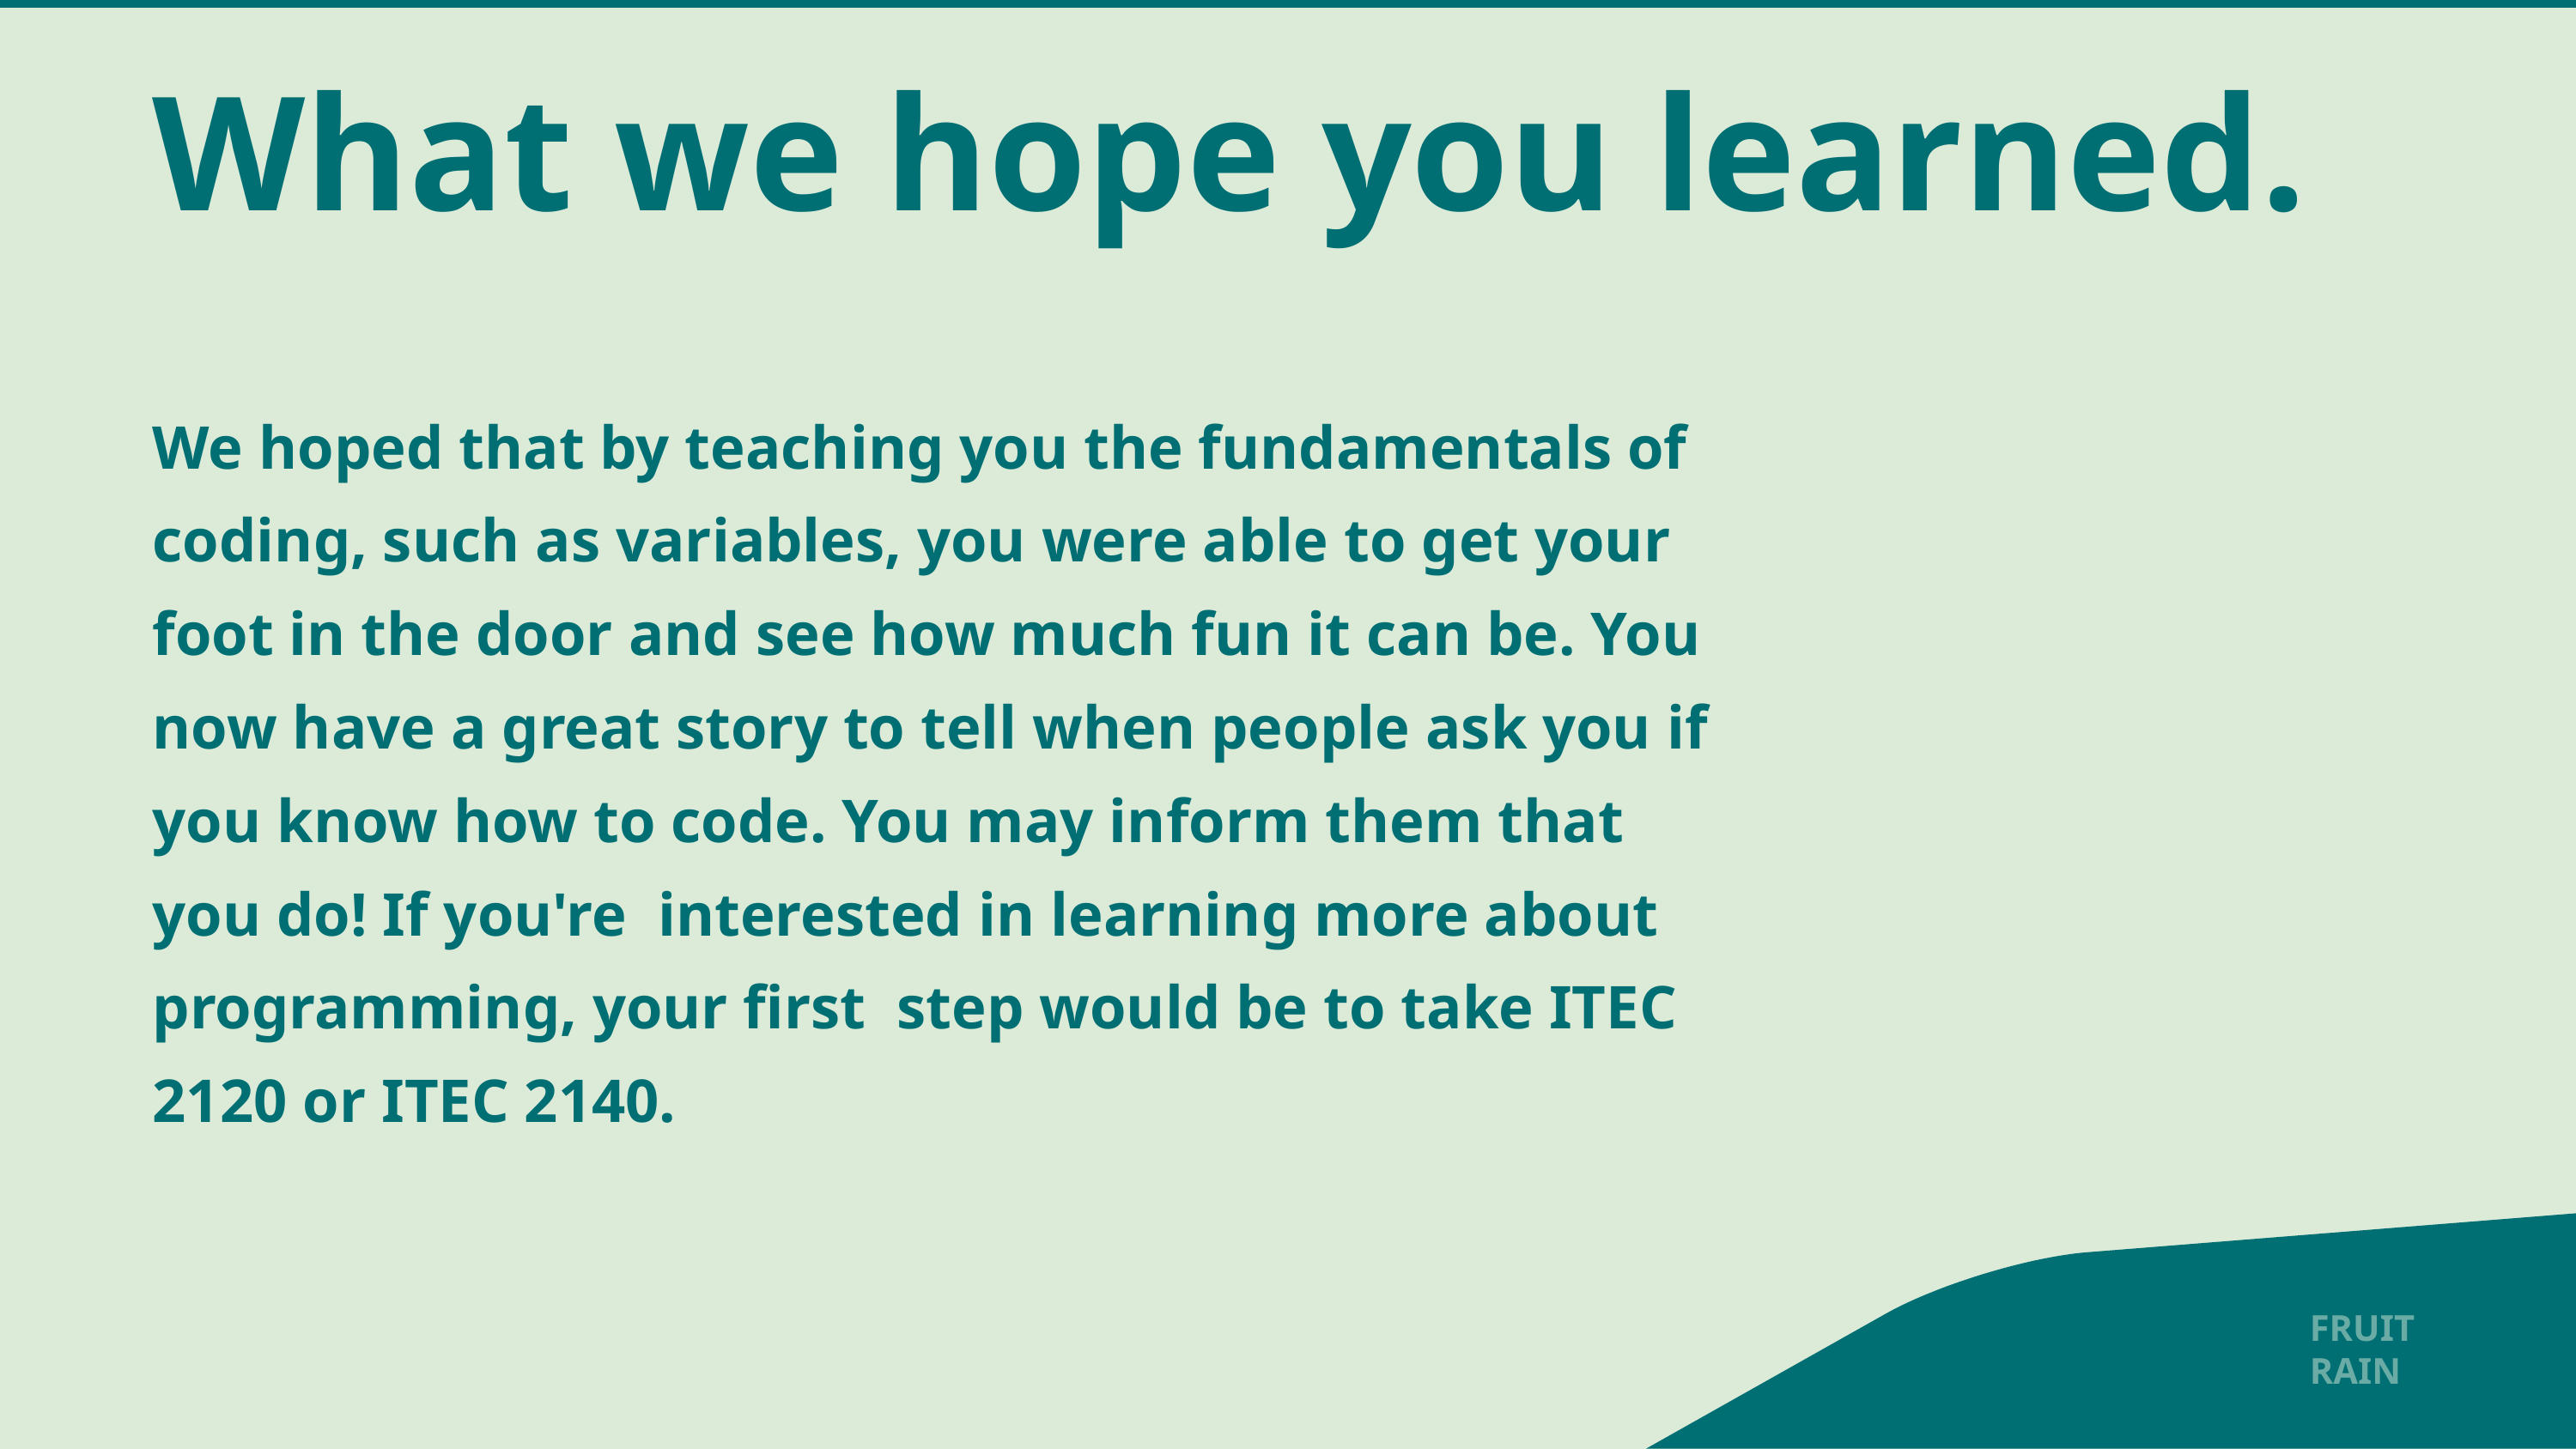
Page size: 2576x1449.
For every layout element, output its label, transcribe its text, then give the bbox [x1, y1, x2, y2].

footer FRUIT RAIN [2307, 1303, 2501, 1449]
text_box We hoped that by teaching you the fundamentals of coding, such as variables, you were able to get your foot in the door and see how much fun it can be. You now have a great story to tell when people ask you if you know how to code. You may inform them that you do! If you're interested in learning more about programming, your first step would be to take ITEC 2120 or ITEC 2140. [150, 385, 1746, 1135]
picture [0, 8, 2576, 1449]
title What we hope you learned. [150, 50, 2372, 294]
